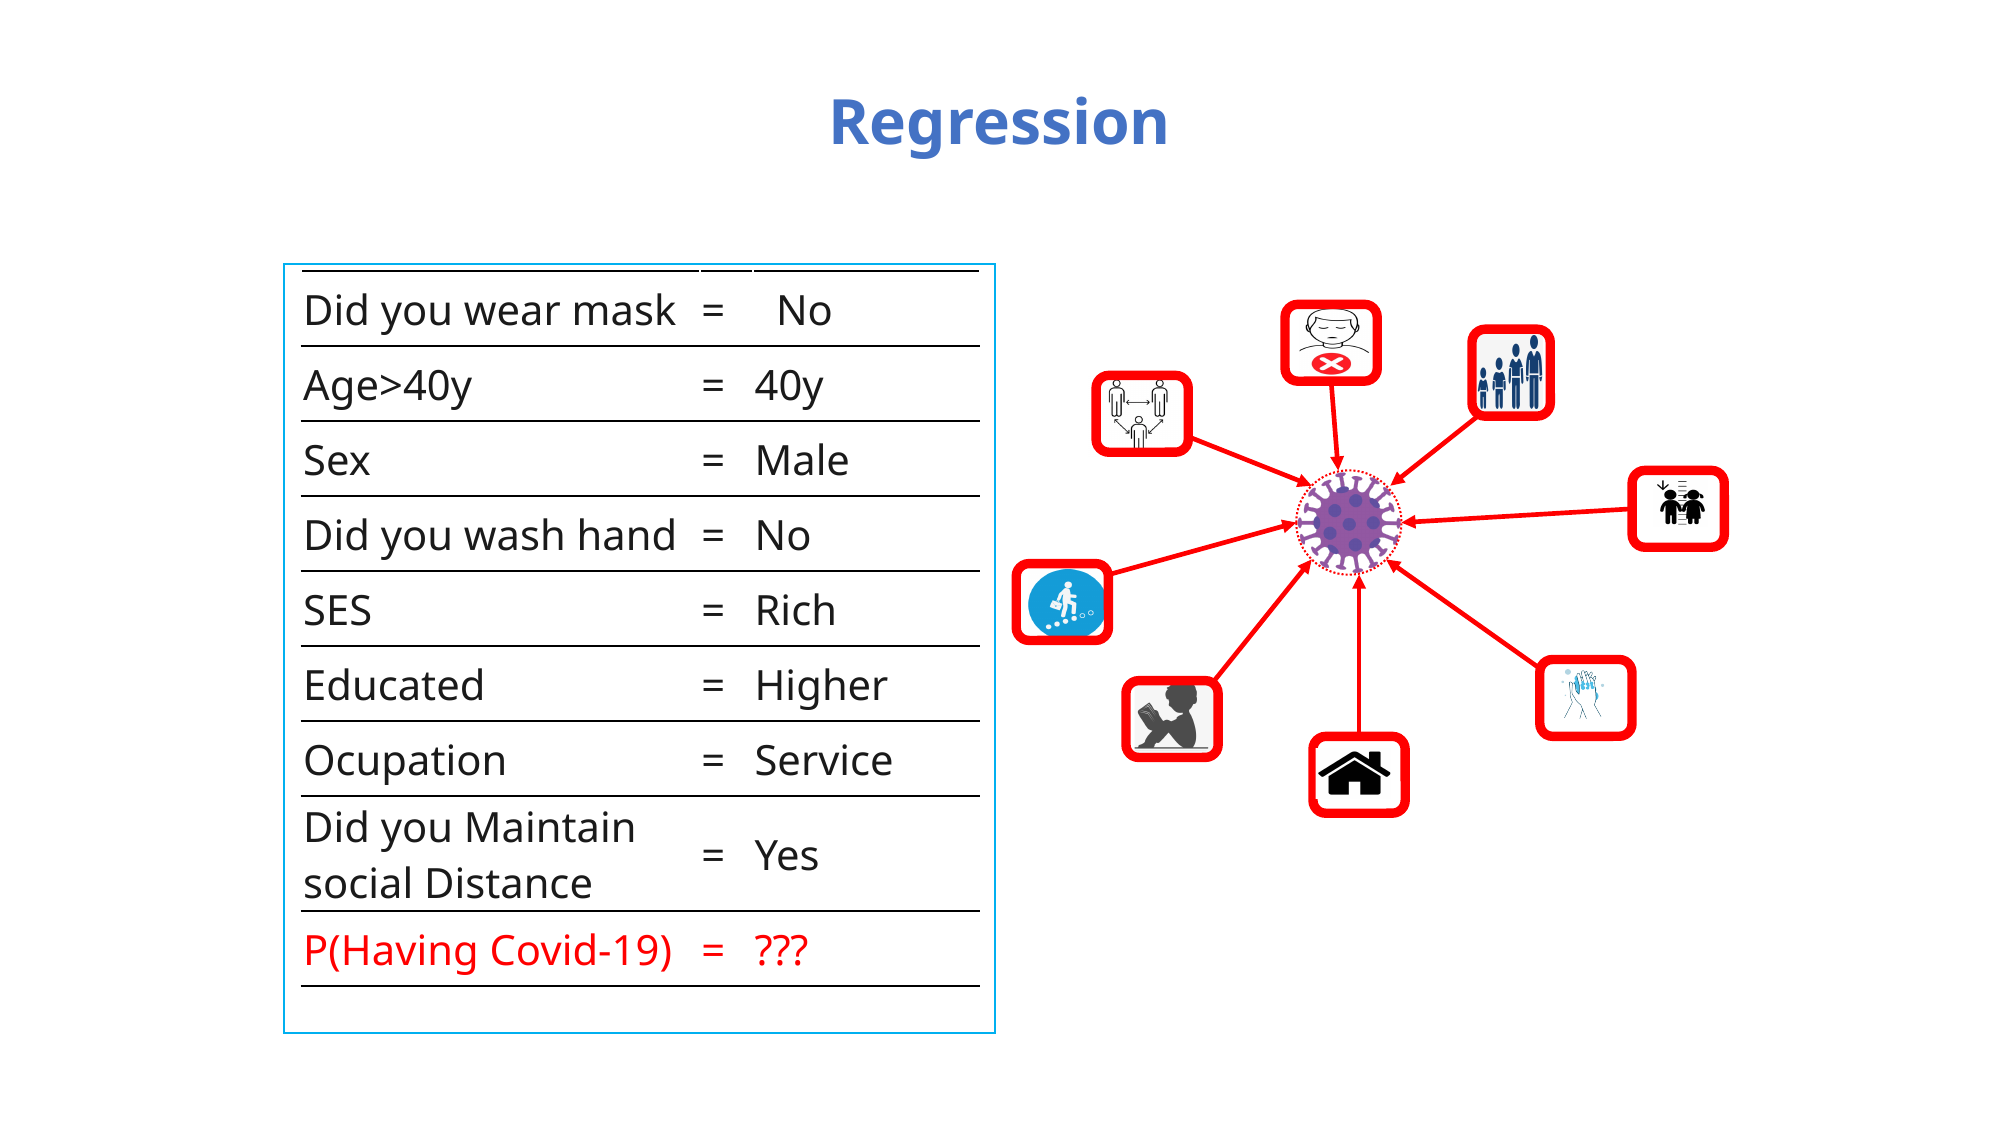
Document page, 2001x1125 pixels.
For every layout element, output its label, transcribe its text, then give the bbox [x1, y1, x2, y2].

table_cell No [754, 497, 979, 570]
table_cell = [701, 912, 752, 985]
table_cell = [701, 797, 752, 910]
table_cell = [701, 497, 752, 570]
table_cell = [701, 722, 752, 795]
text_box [1016, 304, 1725, 814]
text_box [283, 263, 996, 1034]
table_cell Did you Maintain social Distance [302, 797, 699, 910]
table_cell Ocupation [302, 722, 699, 795]
table_header No [754, 272, 979, 345]
table_cell Male [754, 422, 979, 495]
table_cell Service [754, 722, 979, 795]
table_cell 40y [754, 347, 979, 420]
table_cell Sex [302, 422, 699, 495]
table_cell Yes [754, 797, 979, 910]
table_cell = [701, 647, 752, 720]
table_cell Rich [754, 572, 979, 645]
table_cell SES [302, 572, 699, 645]
table_cell P(Having Covid-19) [302, 912, 699, 985]
table_cell Educated [302, 647, 699, 720]
table_cell ??? [754, 912, 979, 985]
table_cell Age>40y [302, 347, 699, 420]
table_cell = [701, 422, 752, 495]
table_cell Higher [754, 647, 979, 720]
table_cell = [701, 347, 752, 420]
table_header Did you wear mask [302, 272, 699, 345]
table_cell = [701, 572, 752, 645]
table_cell Did you wash hand [302, 497, 699, 570]
list Regression [157, 82, 1843, 178]
table_header = [701, 272, 752, 345]
